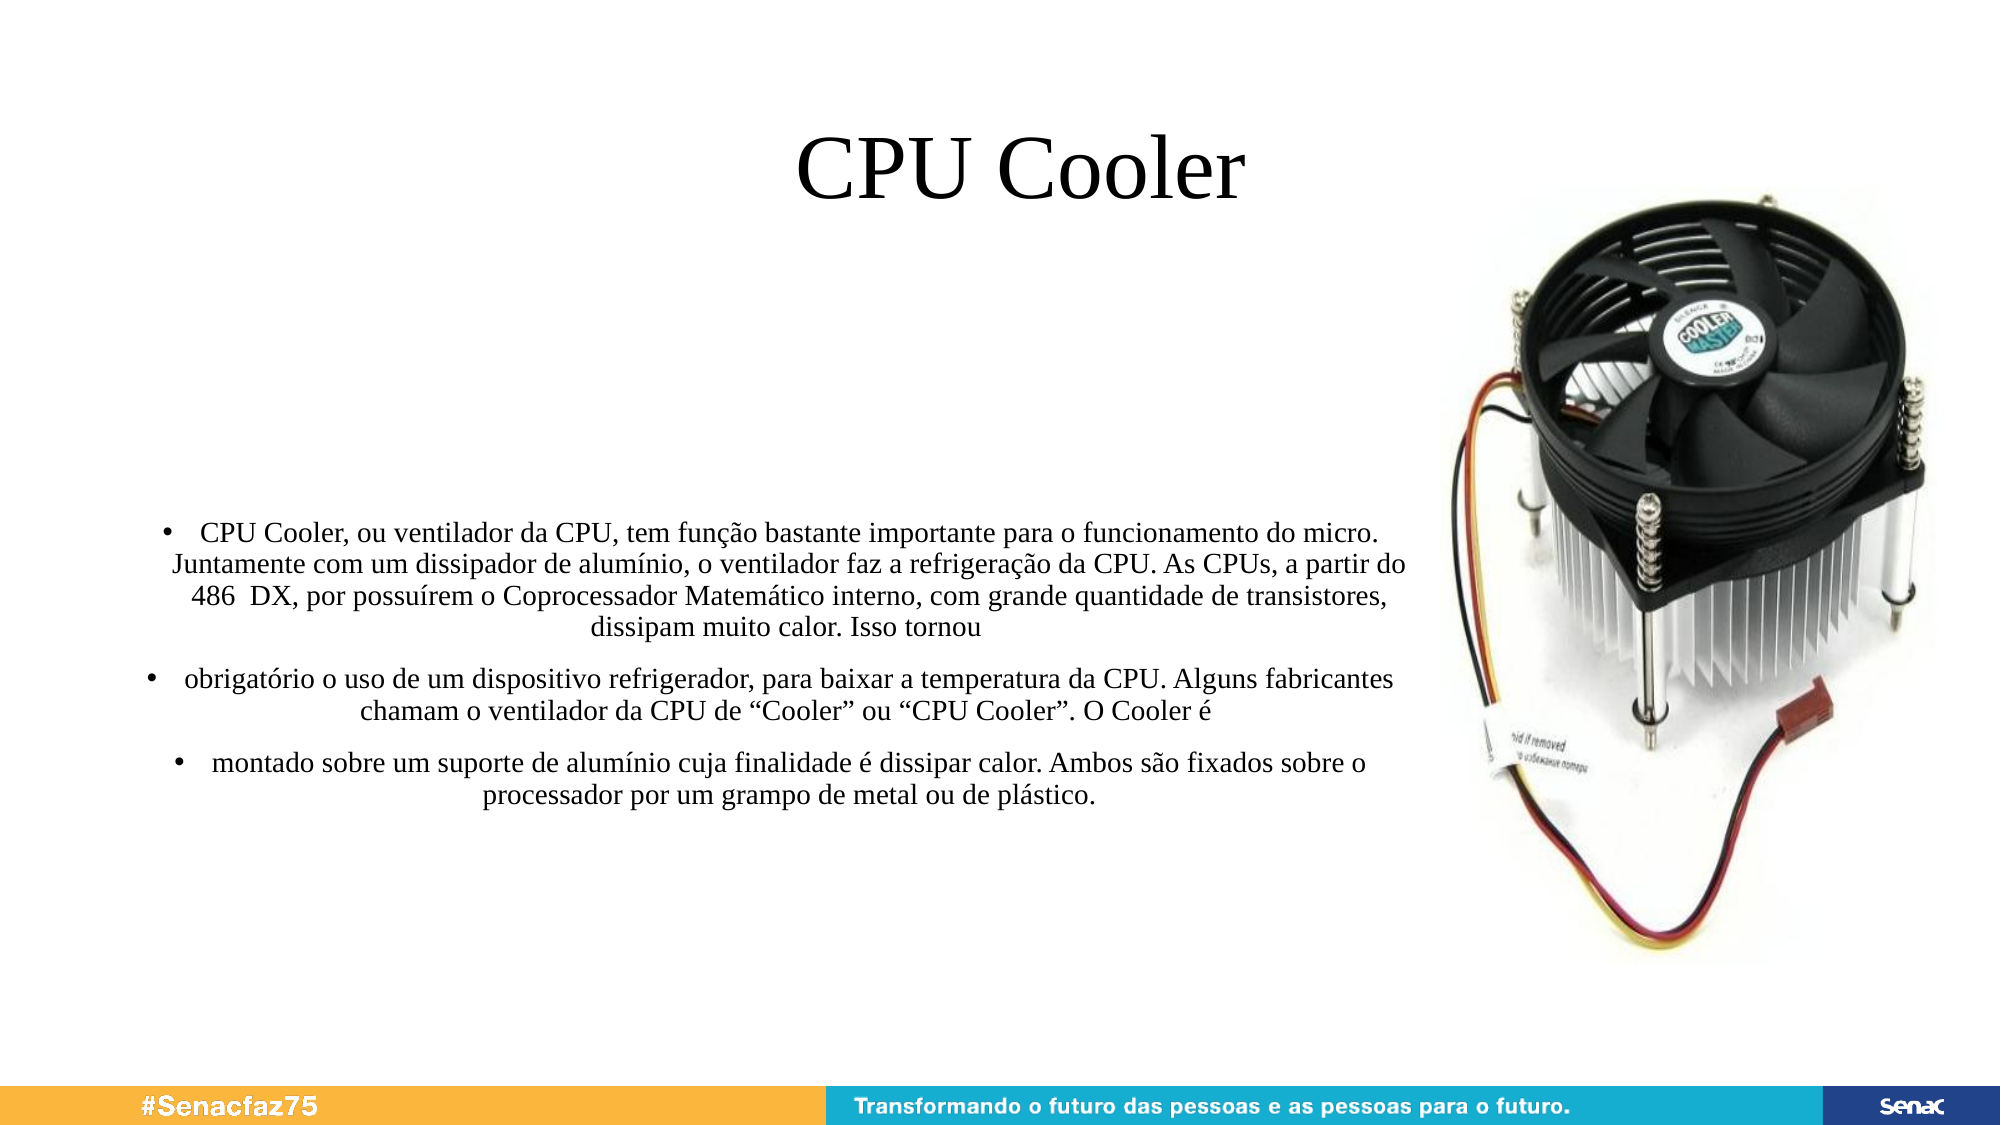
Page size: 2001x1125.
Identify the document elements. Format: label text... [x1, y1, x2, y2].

picture [1440, 187, 1954, 965]
list CPU Cooler, ou ventilador da CPU, tem função bastante importante para o funcionamento do micro. Juntamente com um dissipador de alumínio, o ventilador faz a refrigeração da CPU. As CPUs, a partir do 486 DX, por possuírem o Coprocessador Matemático interno, com grande quantidade de transistores, dissipam muito calor. Isso tornou obrigatório o uso de um dispositivo refrigerador, para baixar a temperatura da CPU. Alguns fabricantes chamam o ventilador da CPU de “Cooler” ou “CPU Cooler”. O Cooler é montado sobre um suporte de alumínio cuja finalidade é dissipar calor. Ambos são fixados sobre o processador por um grampo de metal ou de plástico. [101, 335, 1441, 1050]
title CPU Cooler [212, 59, 1830, 278]
picture [0, 1078, 2000, 1125]
